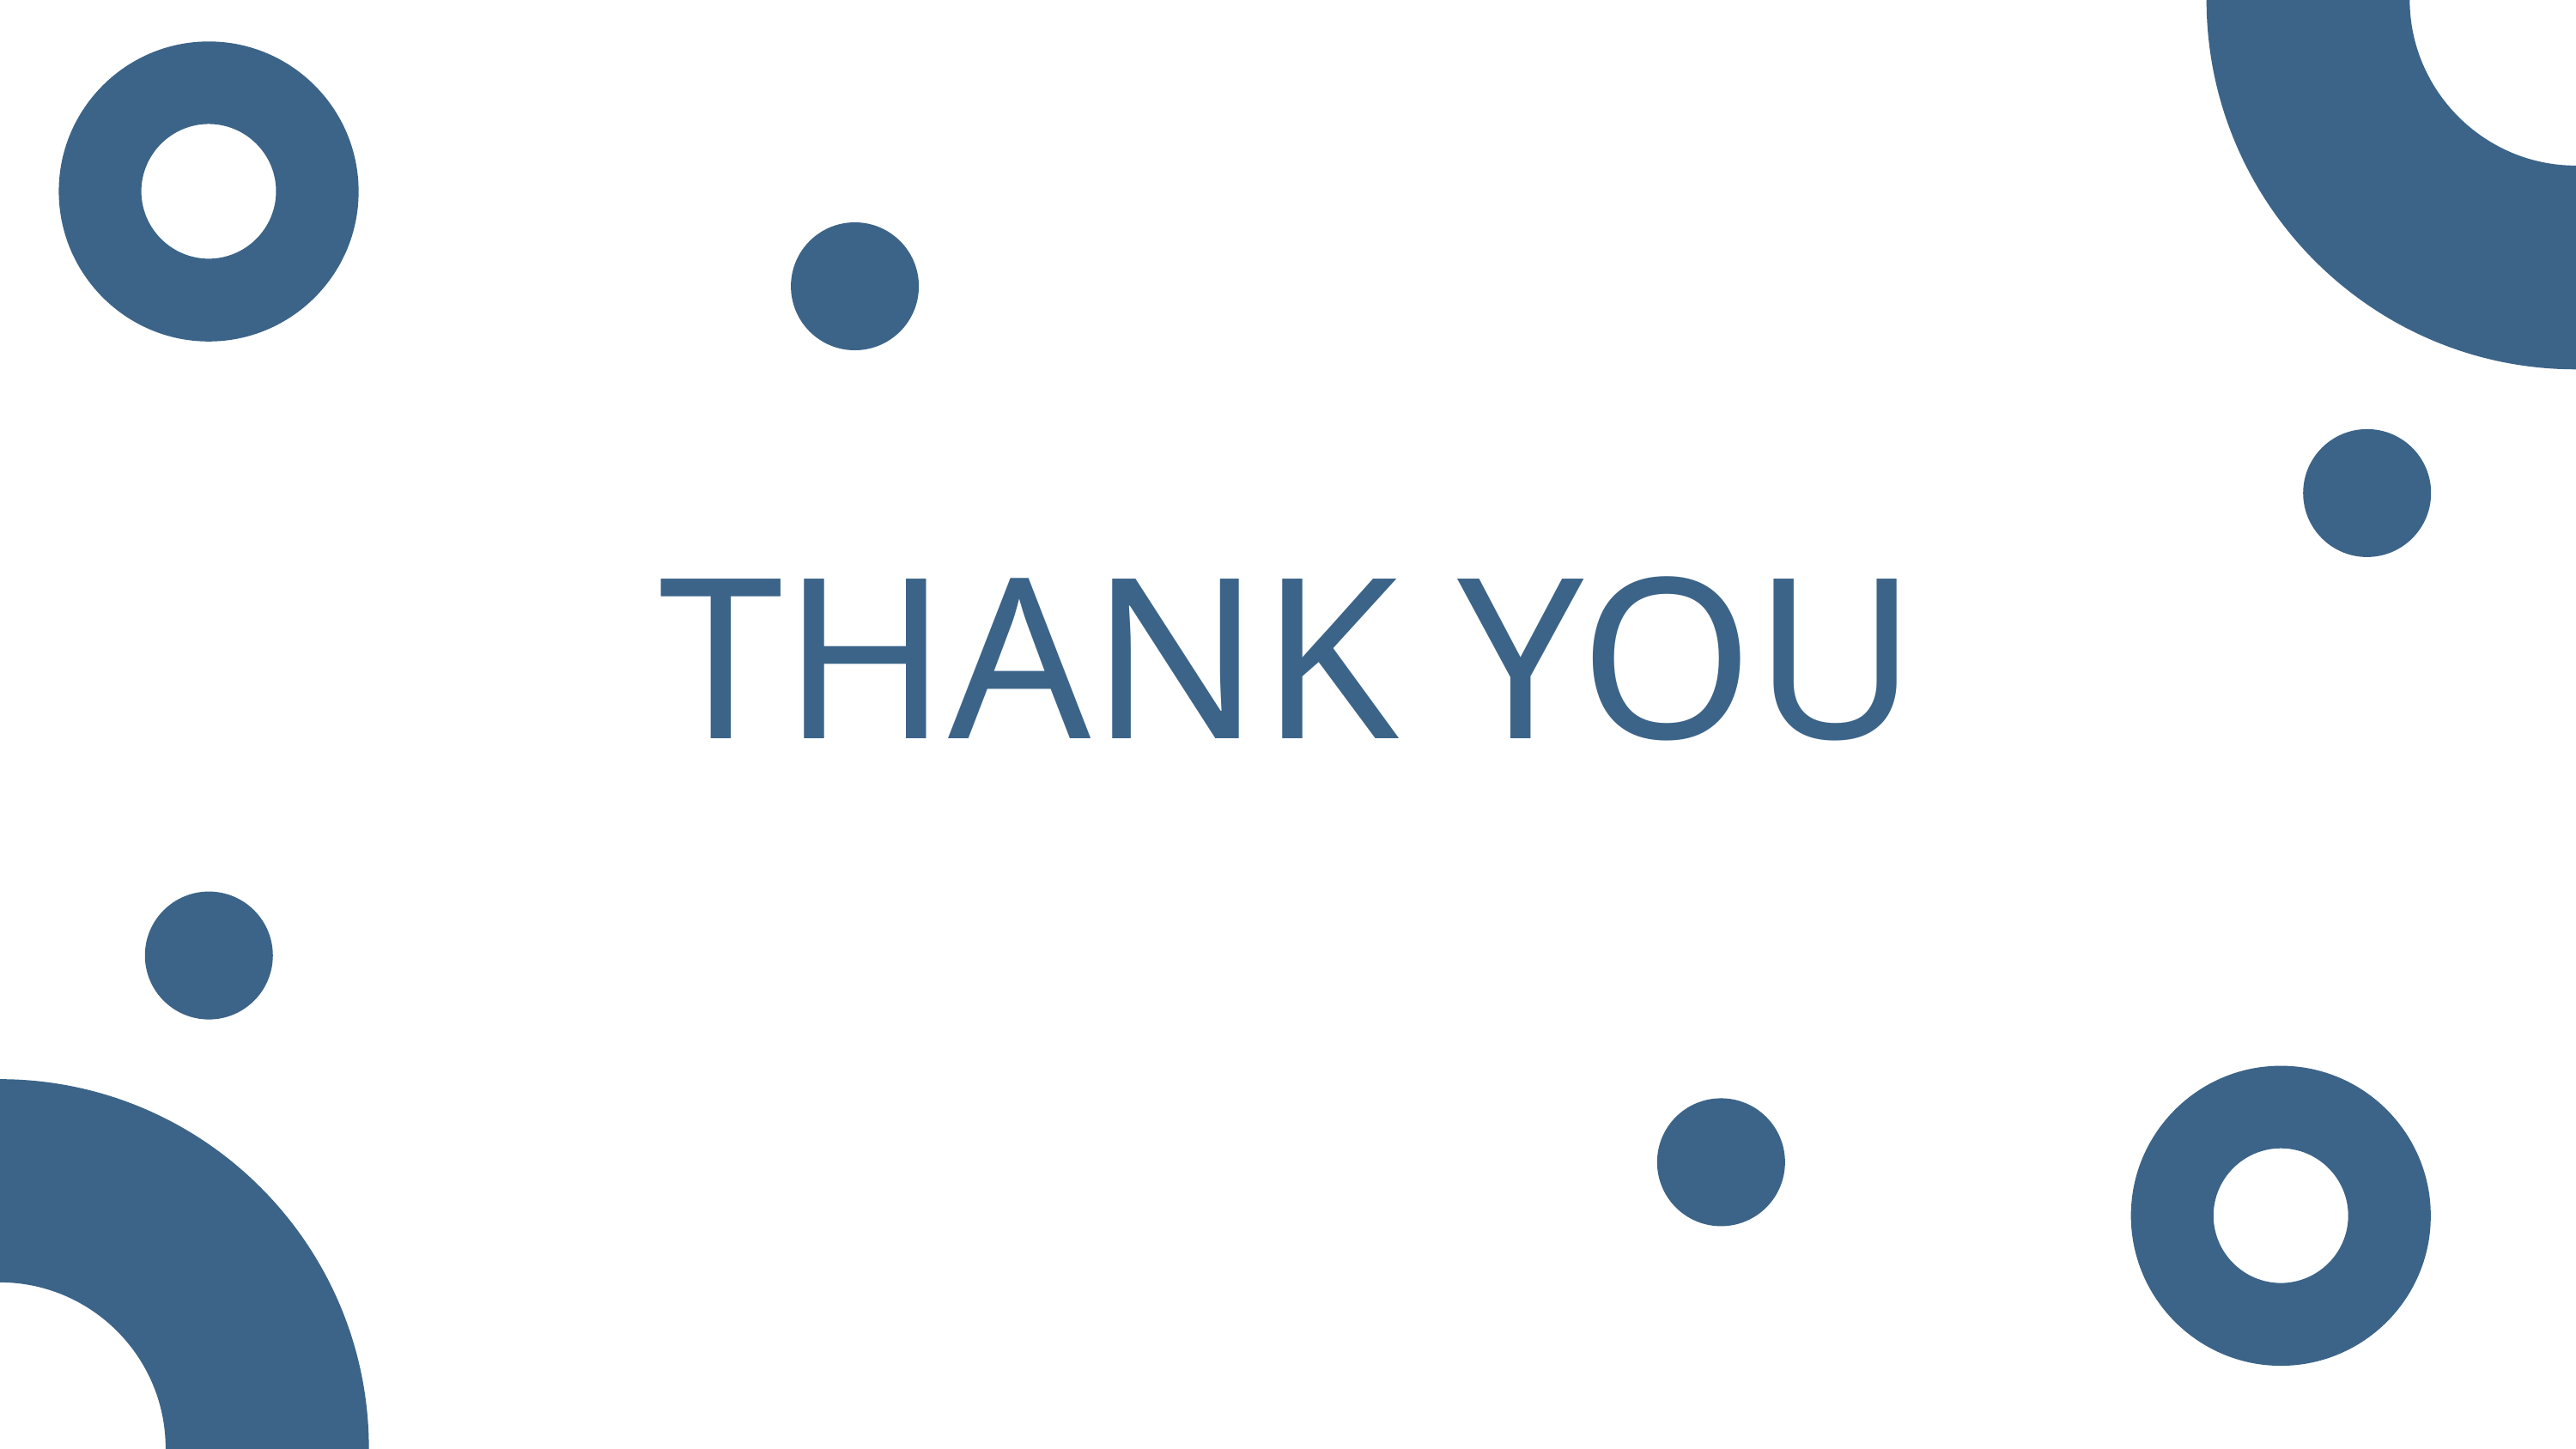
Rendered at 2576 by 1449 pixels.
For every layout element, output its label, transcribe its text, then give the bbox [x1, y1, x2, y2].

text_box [790, 221, 920, 351]
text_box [1656, 1098, 1786, 1227]
text_box THANK YOU [347, 579, 2229, 784]
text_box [2130, 1065, 2432, 1367]
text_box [2206, 0, 2576, 370]
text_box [144, 891, 273, 1020]
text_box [2302, 428, 2432, 558]
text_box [58, 41, 360, 343]
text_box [0, 1078, 370, 1449]
